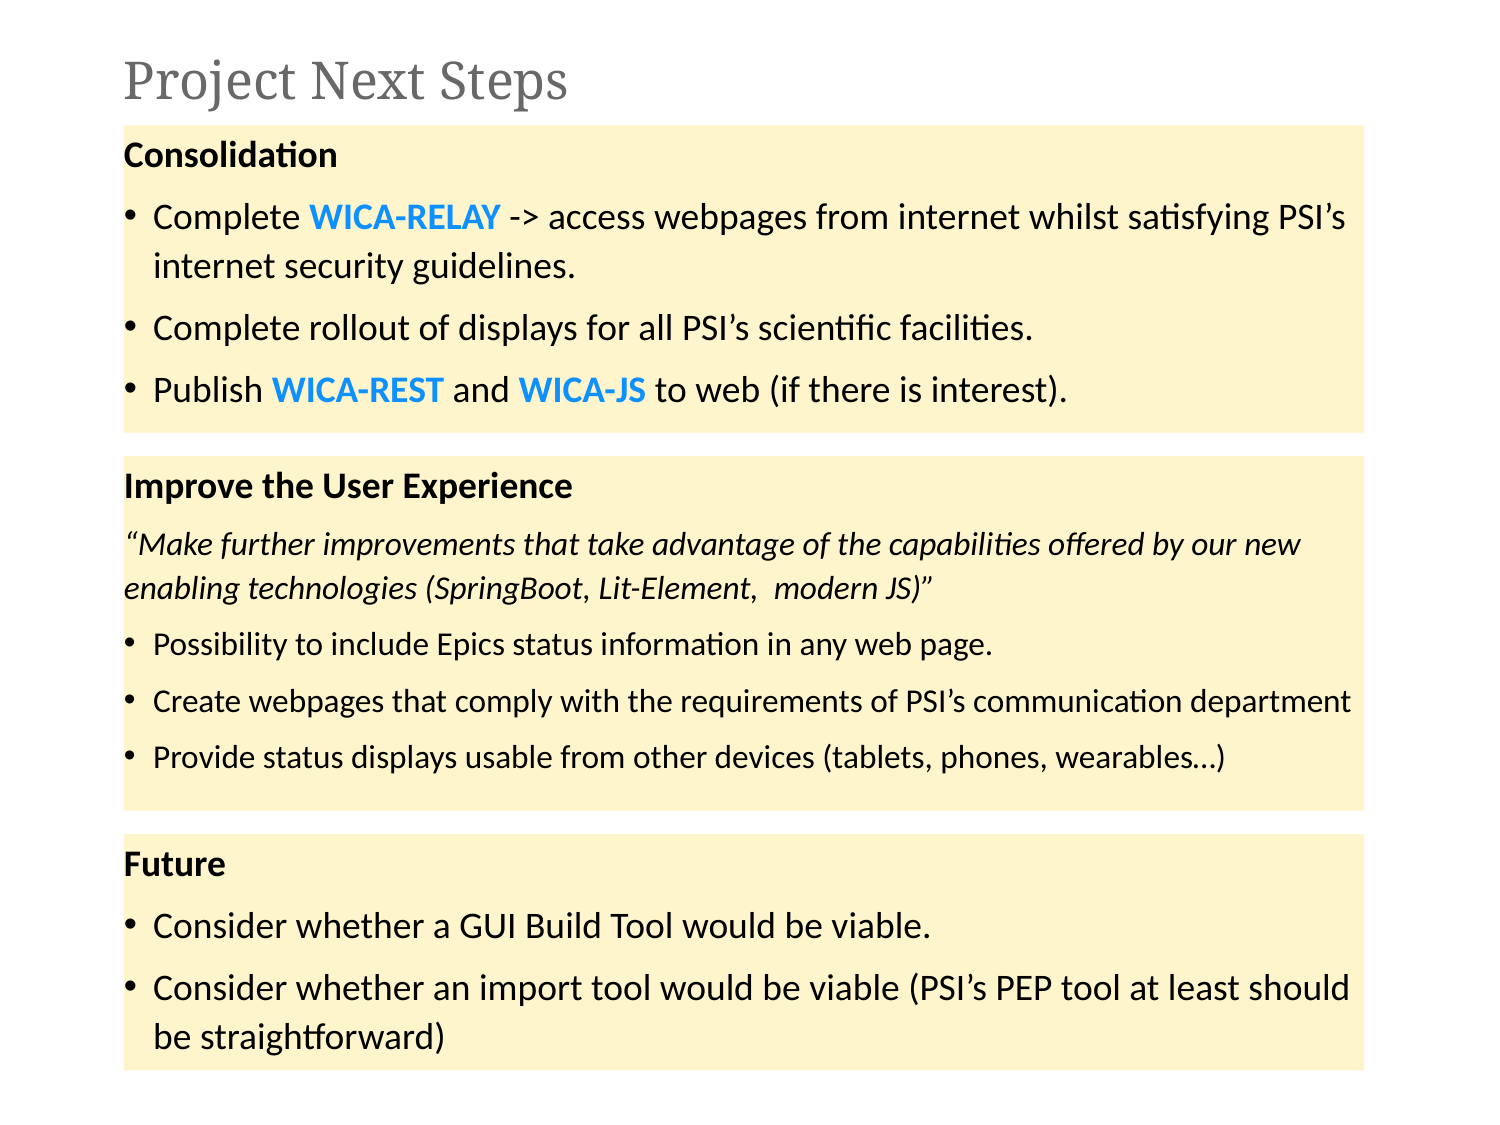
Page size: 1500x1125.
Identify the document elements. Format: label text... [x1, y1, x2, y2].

text_box Consolidation Complete WICA-RELAY -> access webpages from internet whilst satisfying PSI’s internet security guidelines. Complete rollout of displays for all PSI’s scientific facilities. Publish WICA-REST and WICA-JS to web (if there is interest). [123, 125, 1365, 433]
title Project Next Steps [123, 47, 1442, 132]
text_box Improve the User Experience “Make further improvements that take advantage of the capabilities offered by our new enabling technologies (SpringBoot, Lit-Element, modern JS)” Possibility to include Epics status information in any web page. Create webpages that comply with the requirements of PSI’s communication department Provide status displays usable from other devices (tablets, phones, wearables…) [123, 456, 1365, 811]
text_box Future Consider whether a GUI Build Tool would be viable. Consider whether an import tool would be viable (PSI’s PEP tool at least should be straightforward) [123, 834, 1365, 1071]
